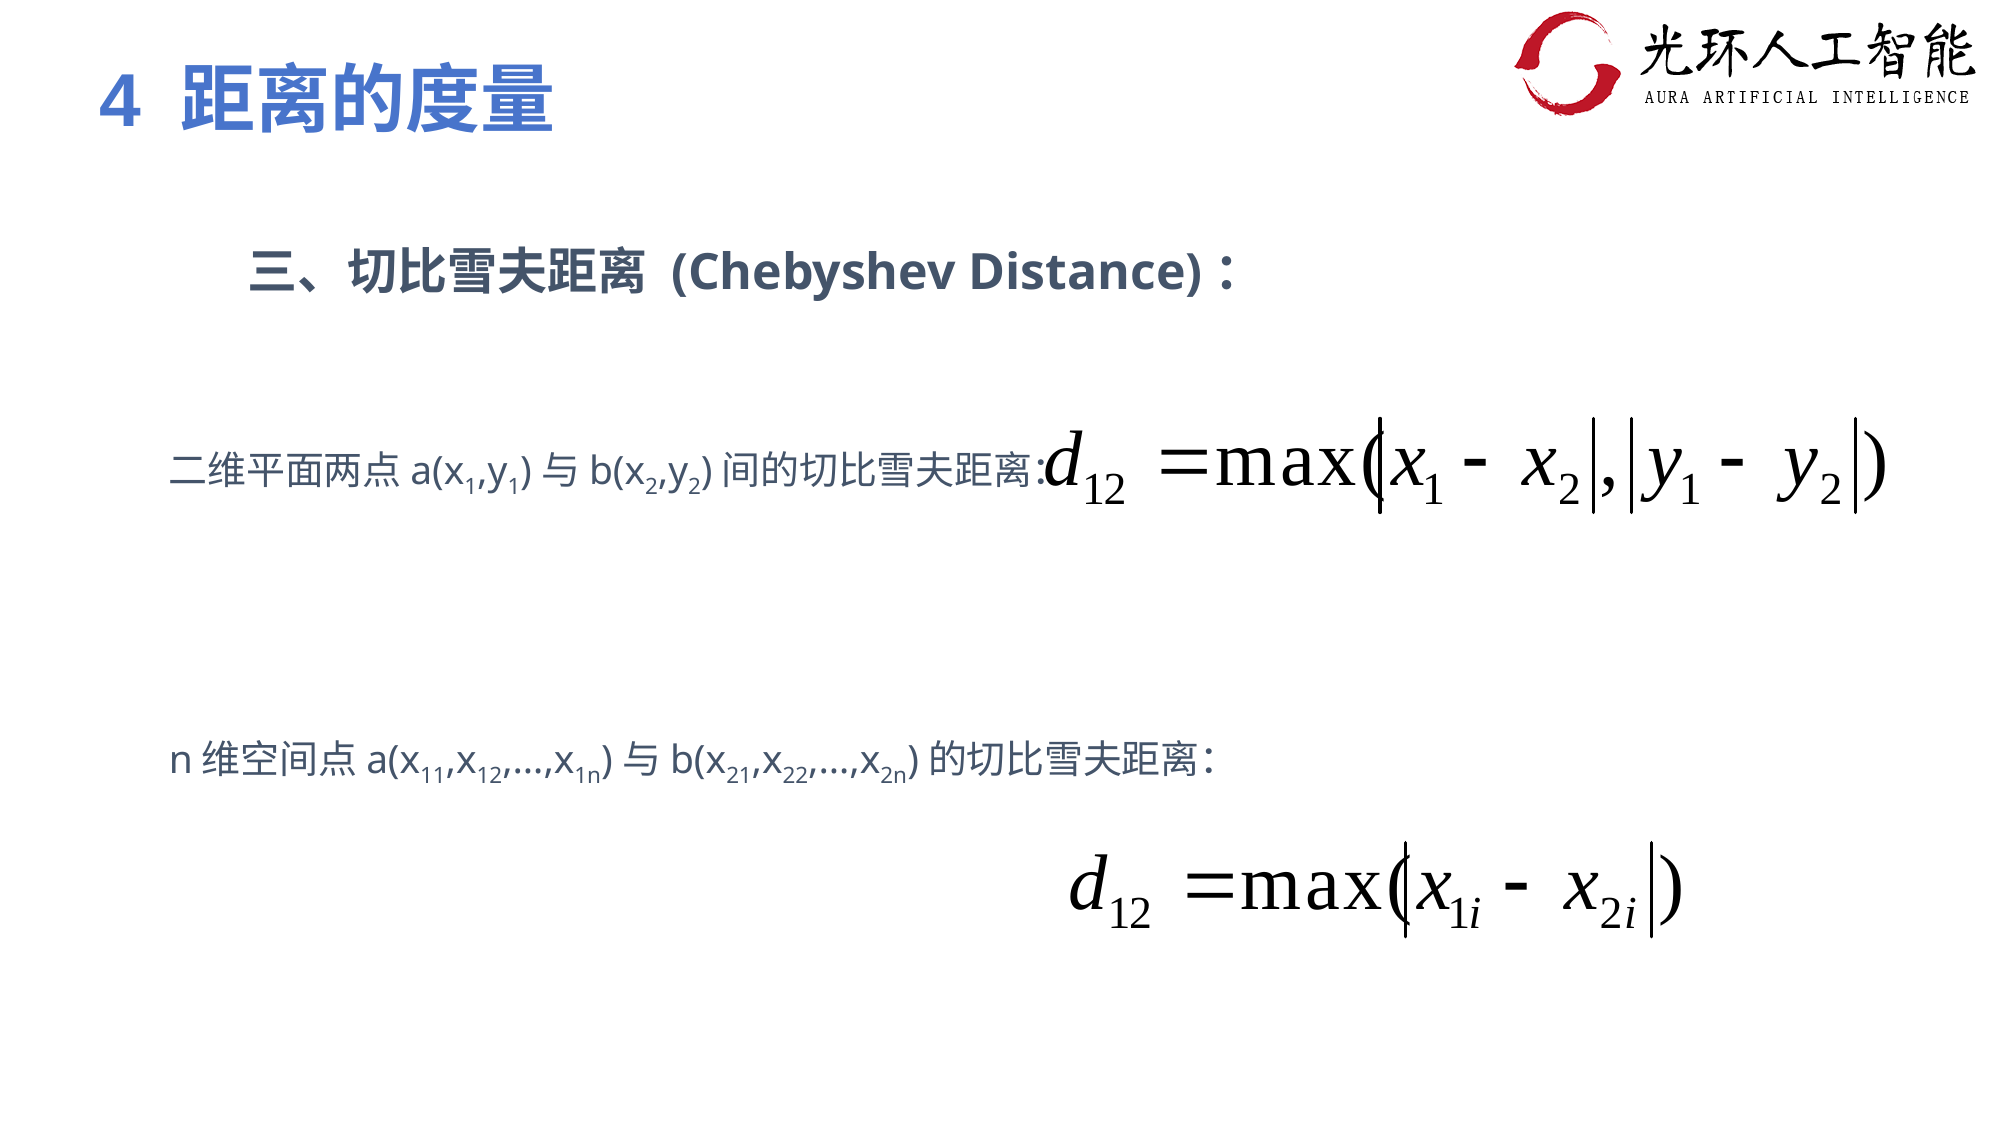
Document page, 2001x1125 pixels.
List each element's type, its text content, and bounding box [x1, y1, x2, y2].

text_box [1056, 823, 1699, 956]
text_box 三、切比雪夫距离 (Chebyshev Distance)： [232, 232, 1359, 308]
text_box 二维平面两点a(x1,y1)与b(x2,y2)间的切比雪夫距离： n维空间点a(x11,x12,…,x1n)与b(x21,x22,…,x2n)的切比雪夫距离： [153, 412, 1326, 796]
picture [1512, 9, 1976, 117]
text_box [1030, 399, 1902, 532]
text_box 4 距离的度量 [99, 38, 1900, 155]
